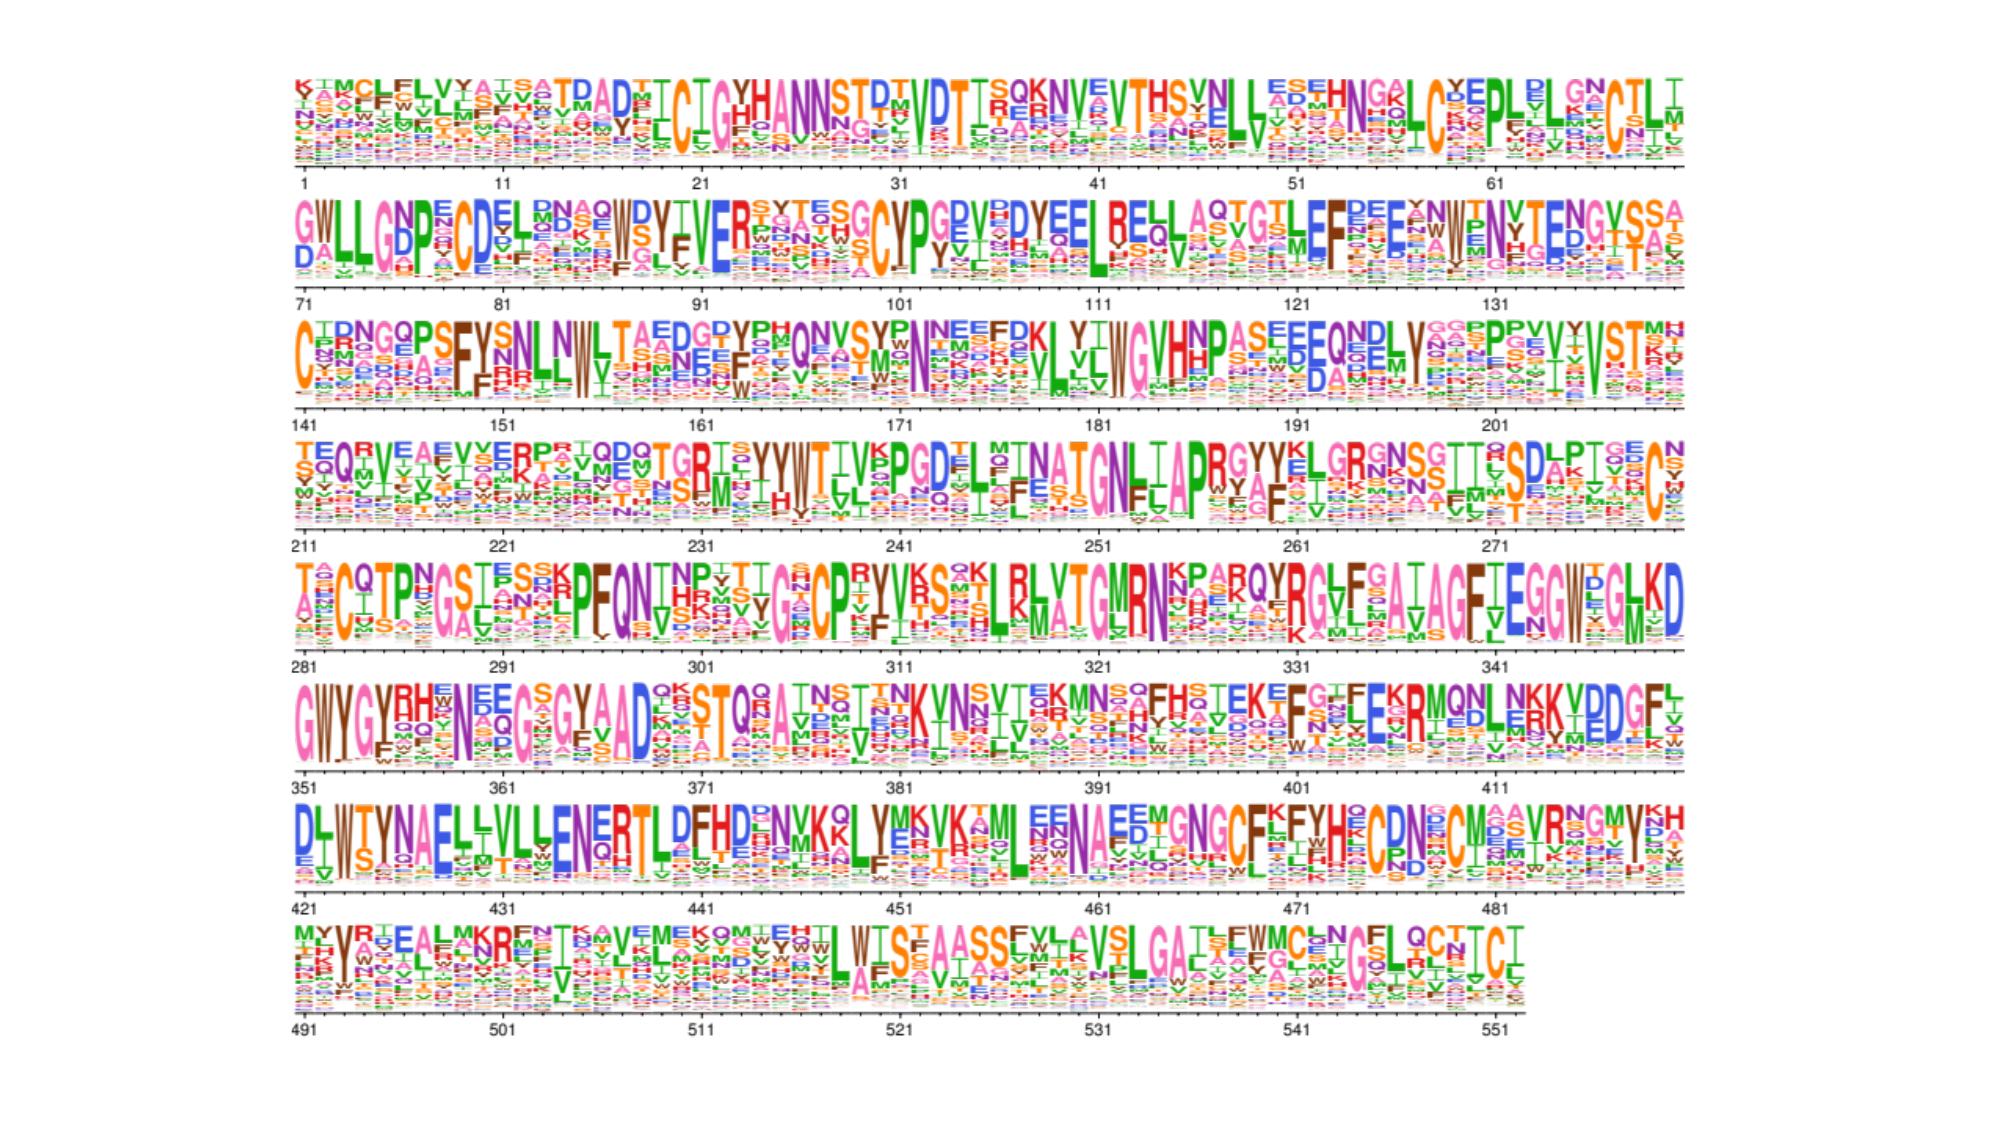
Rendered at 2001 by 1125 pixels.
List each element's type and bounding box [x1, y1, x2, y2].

picture [291, 67, 1707, 1039]
